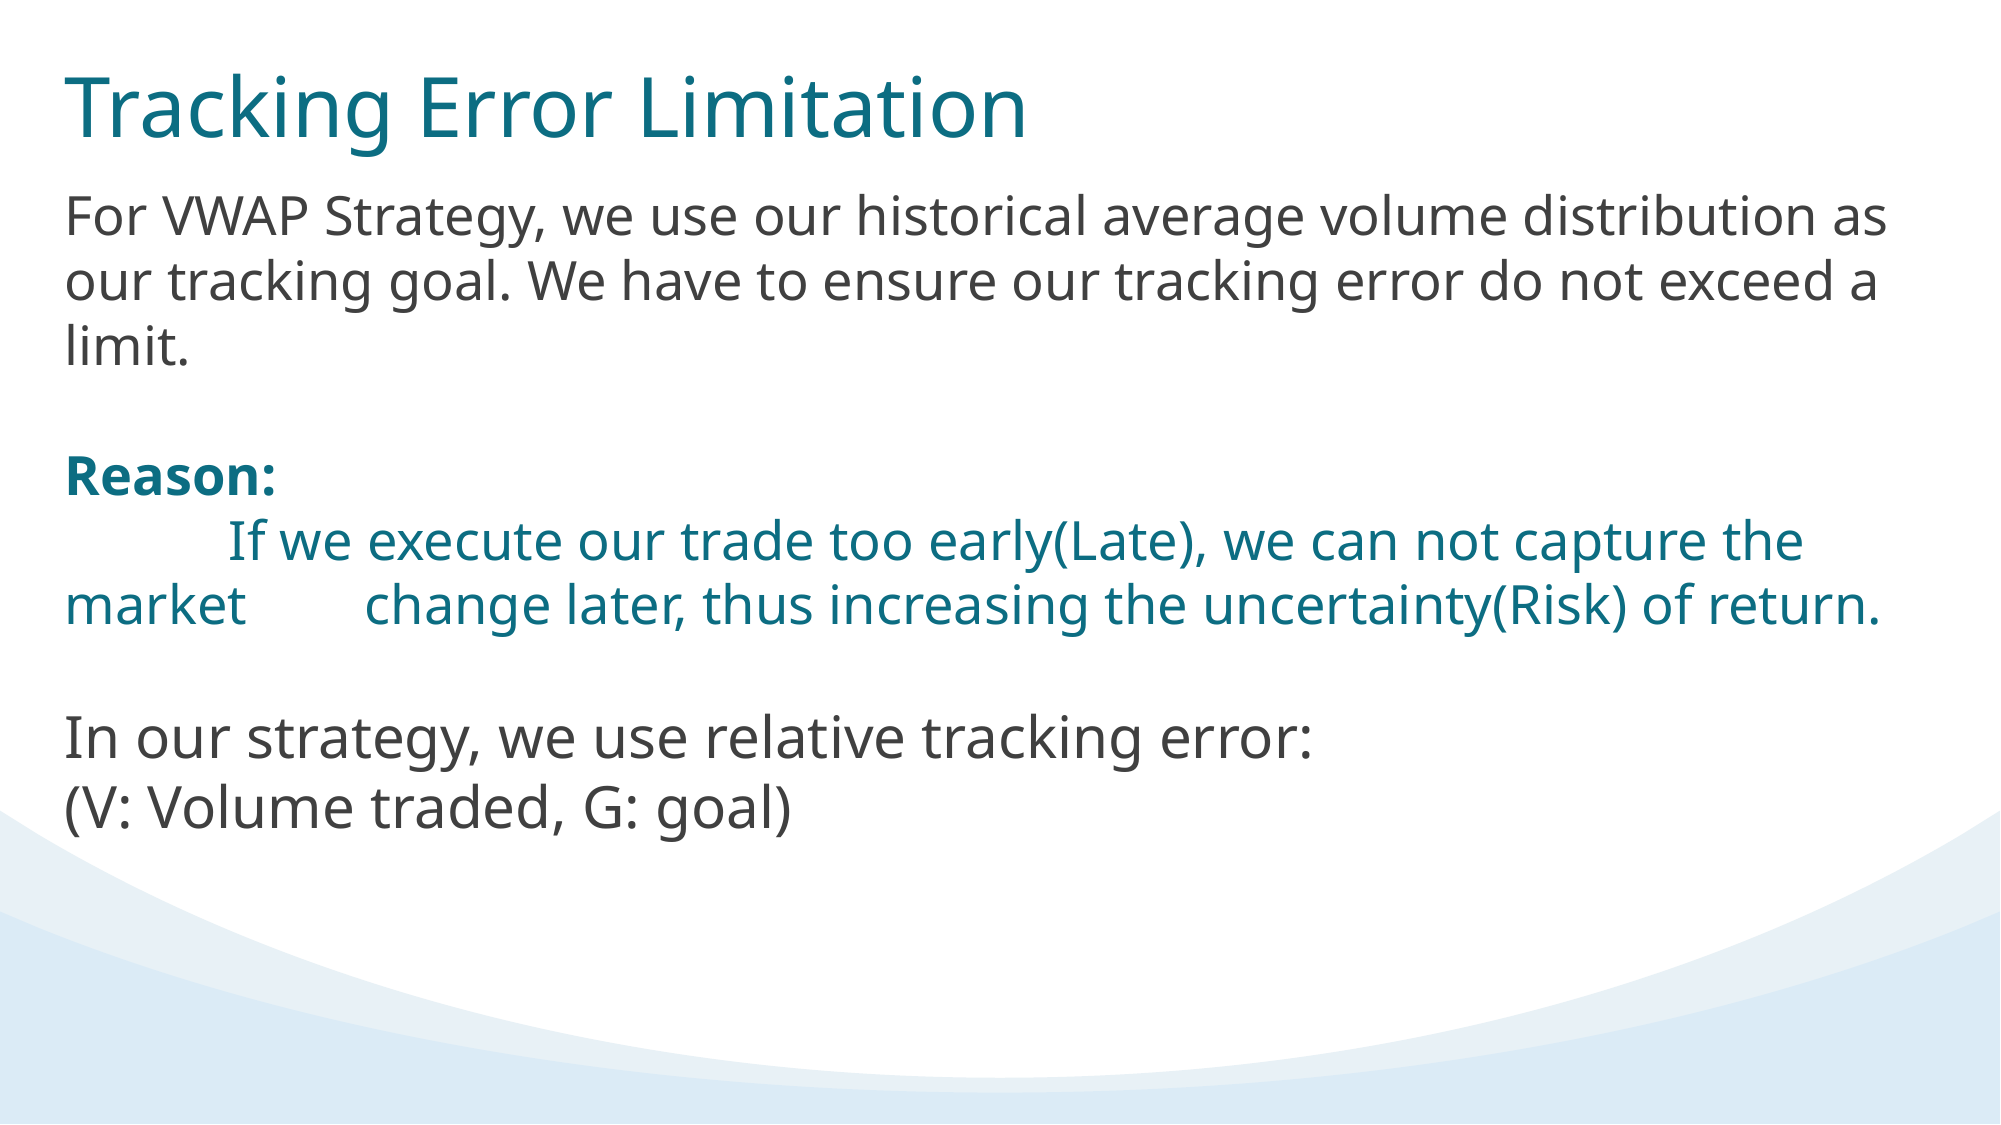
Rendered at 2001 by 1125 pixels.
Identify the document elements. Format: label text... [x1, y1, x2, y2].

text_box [0, 810, 2000, 1124]
text_box Tracking Error Limitation [49, 58, 1940, 163]
